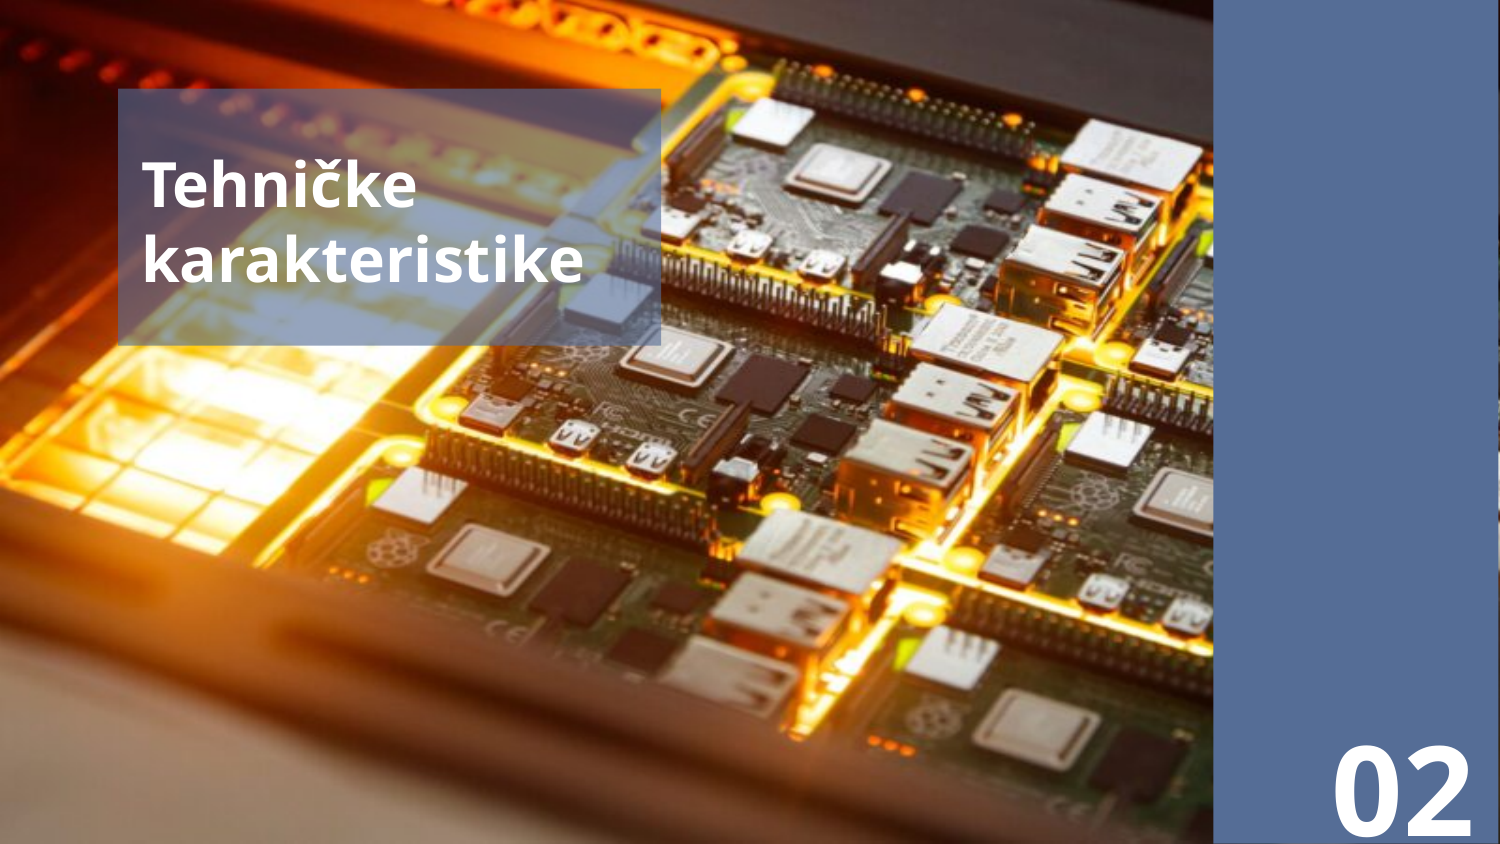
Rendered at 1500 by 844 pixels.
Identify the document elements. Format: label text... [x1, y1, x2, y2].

text_box [118, 88, 662, 346]
title 02 [1204, 738, 1490, 834]
picture [0, 0, 1213, 844]
text_box [1213, 0, 1499, 844]
title Tehničke karakteristike [126, 214, 689, 310]
